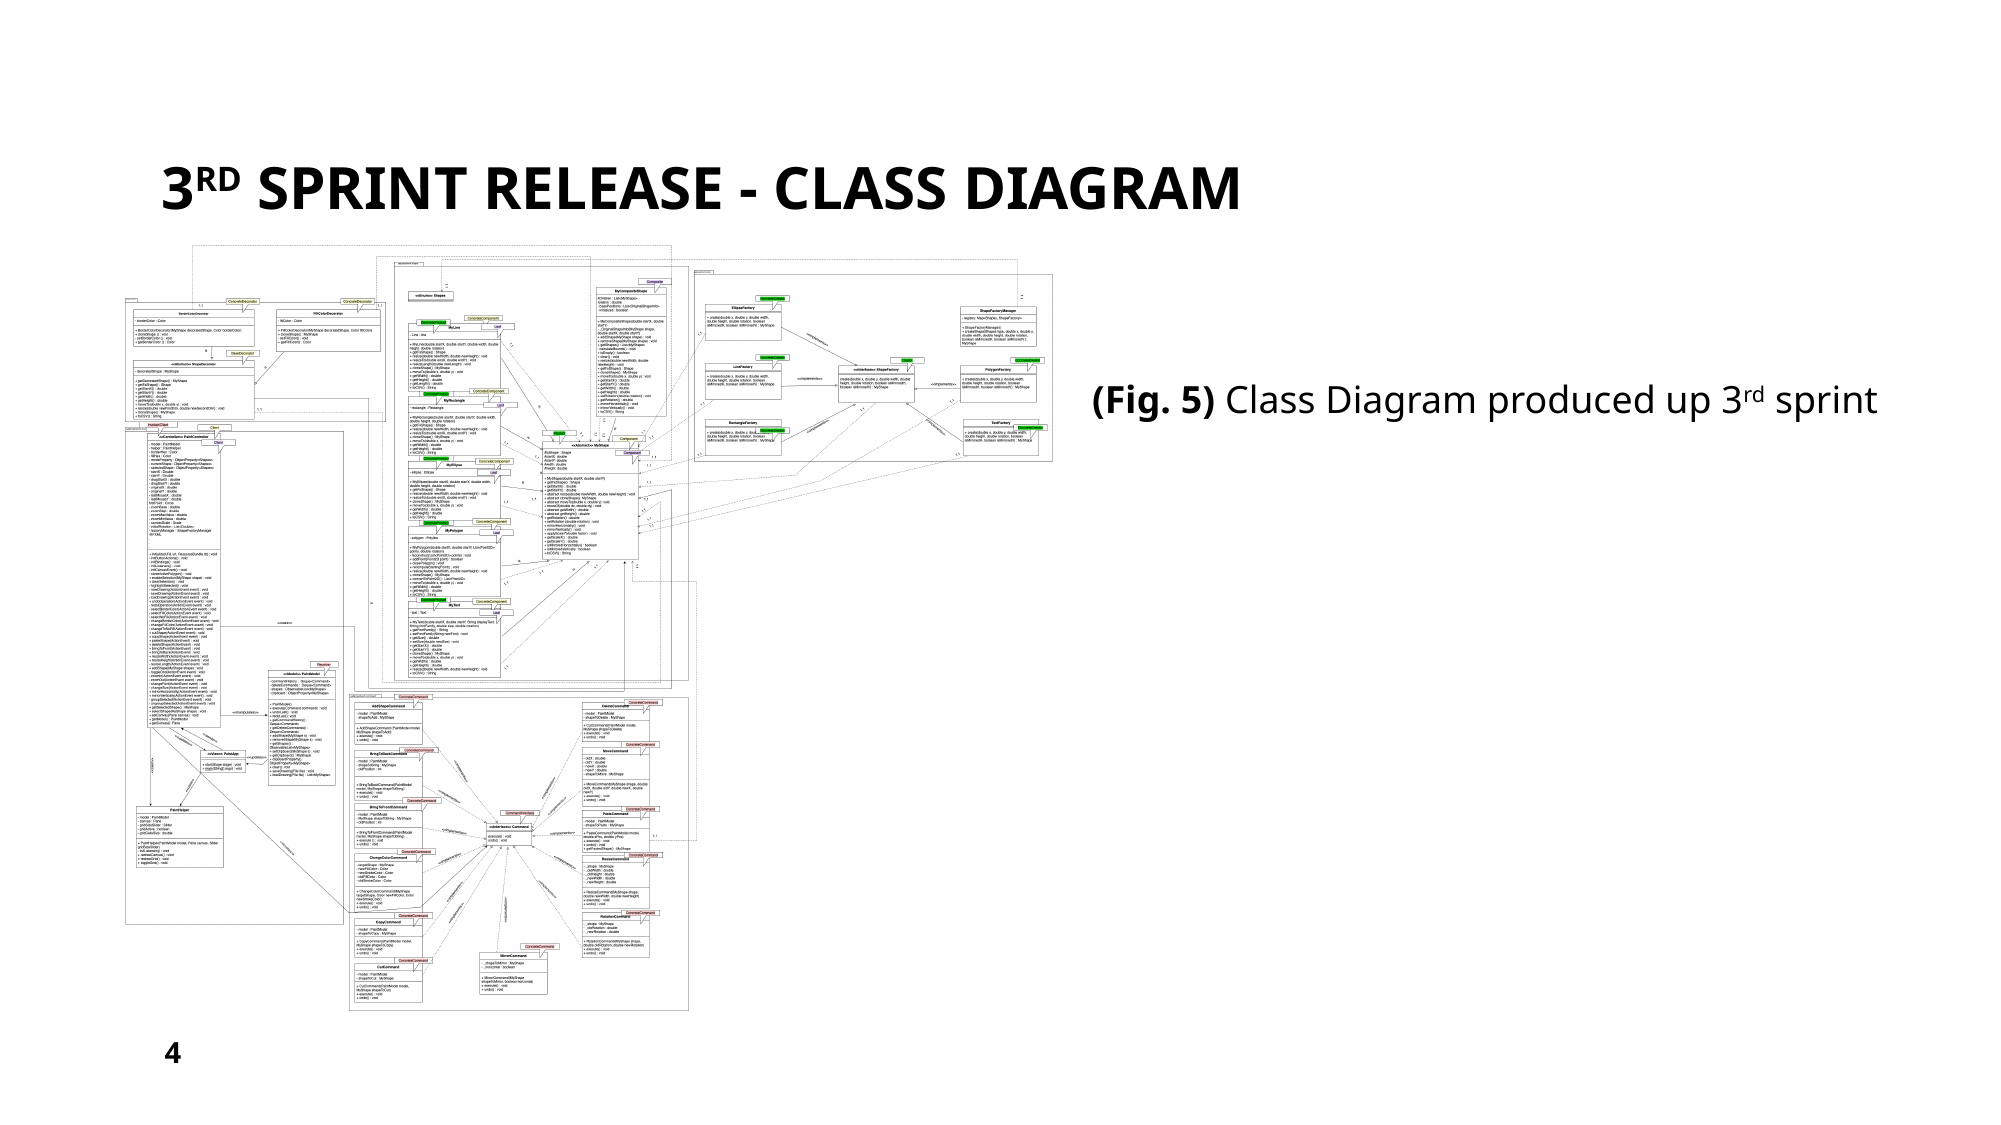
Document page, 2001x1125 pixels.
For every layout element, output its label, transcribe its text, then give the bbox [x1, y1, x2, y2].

slide_number 4 [149, 1024, 588, 1085]
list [122, 243, 1053, 1011]
title 3rd sprint release - CLASS DIAGRAM [146, 11, 1854, 230]
text_box (Fig. 5) Class Diagram produced up 3rd sprint [1077, 368, 1962, 429]
